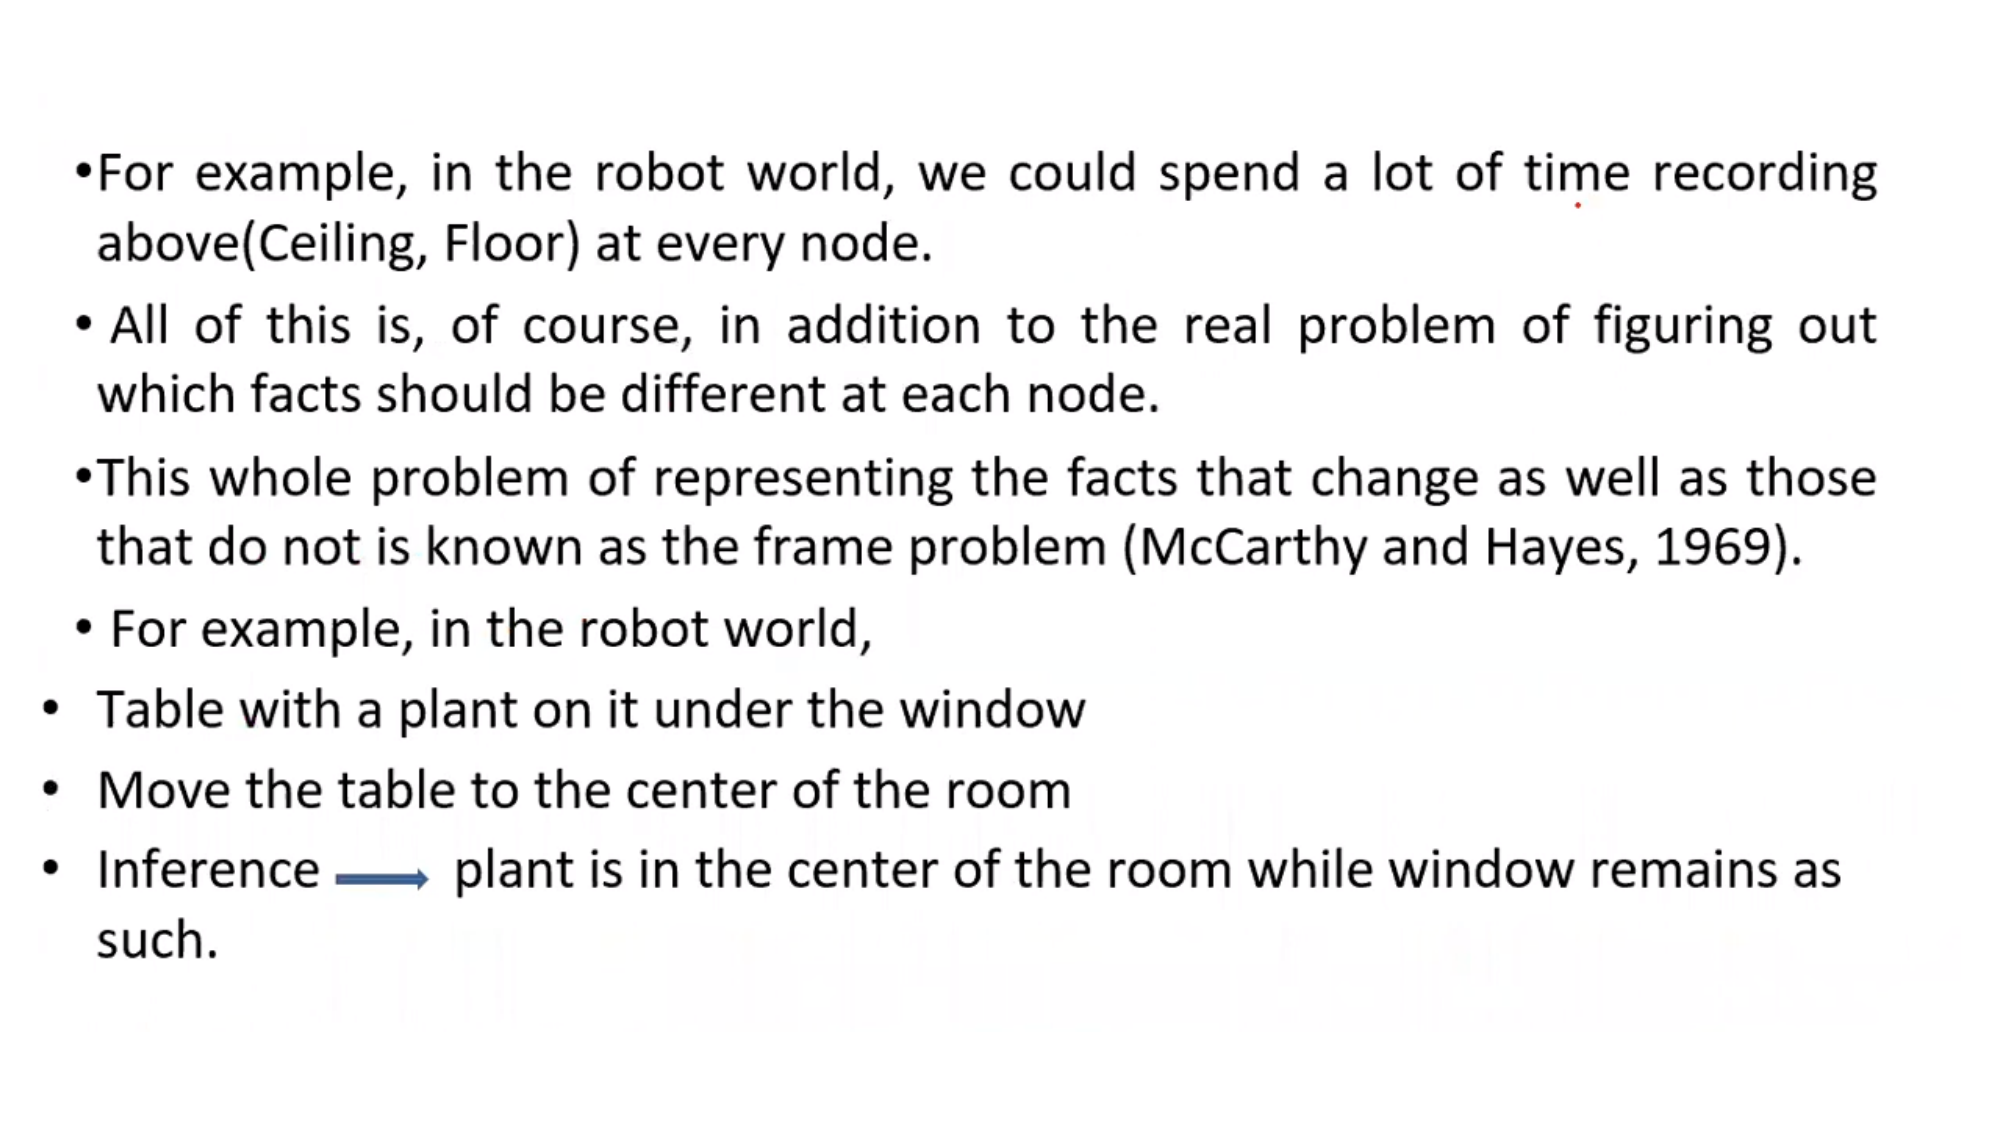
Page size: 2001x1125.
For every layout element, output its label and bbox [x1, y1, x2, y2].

picture [38, 93, 1961, 1032]
